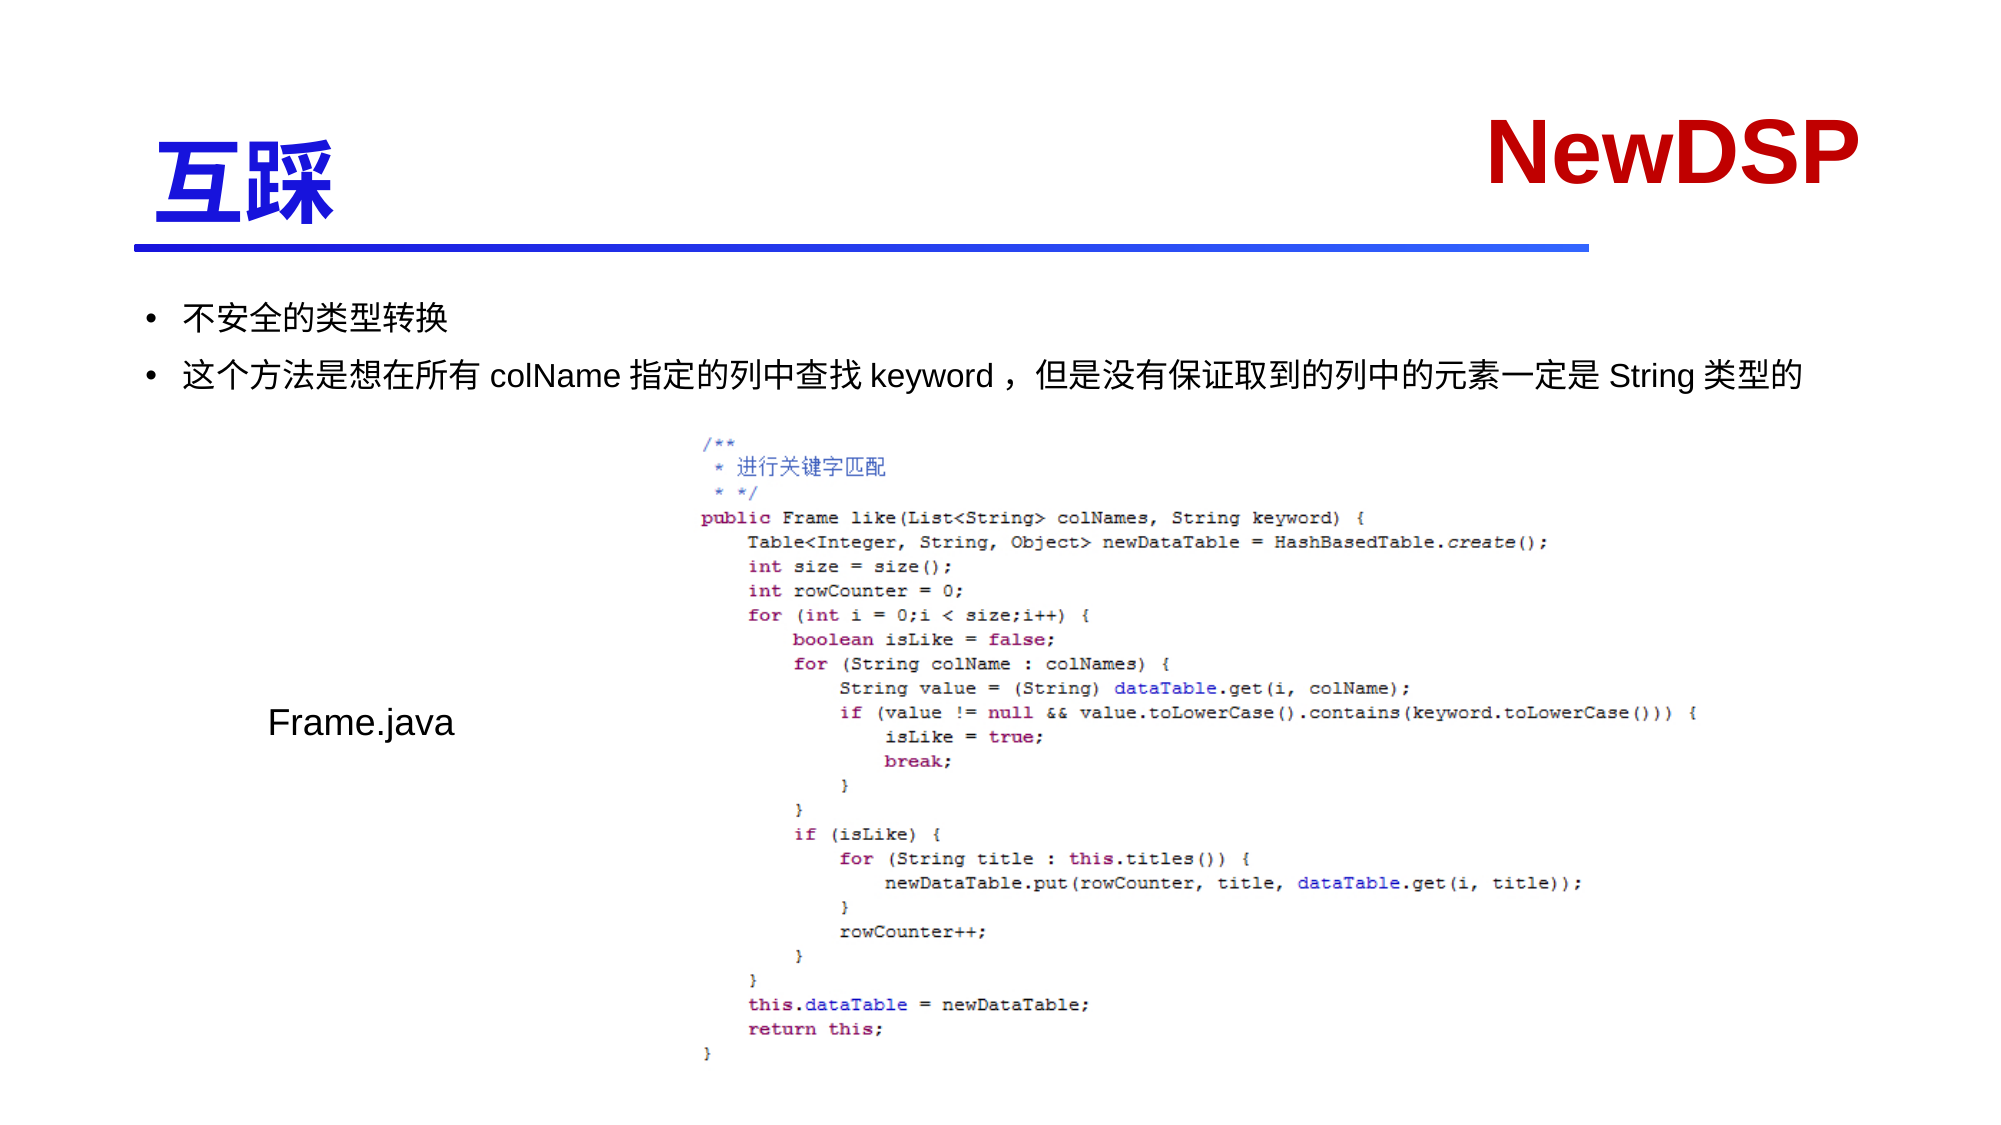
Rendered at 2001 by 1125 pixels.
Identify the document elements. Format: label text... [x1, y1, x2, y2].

title 互踩 [136, 59, 1517, 245]
list 不安全的类型转换 这个方法是想在所有colName指定的列中查找keyword，但是没有保证取到的列中的元素一定是String类型的 [130, 294, 1856, 1009]
picture [692, 429, 1723, 1072]
text_box Frame.java [252, 690, 692, 750]
